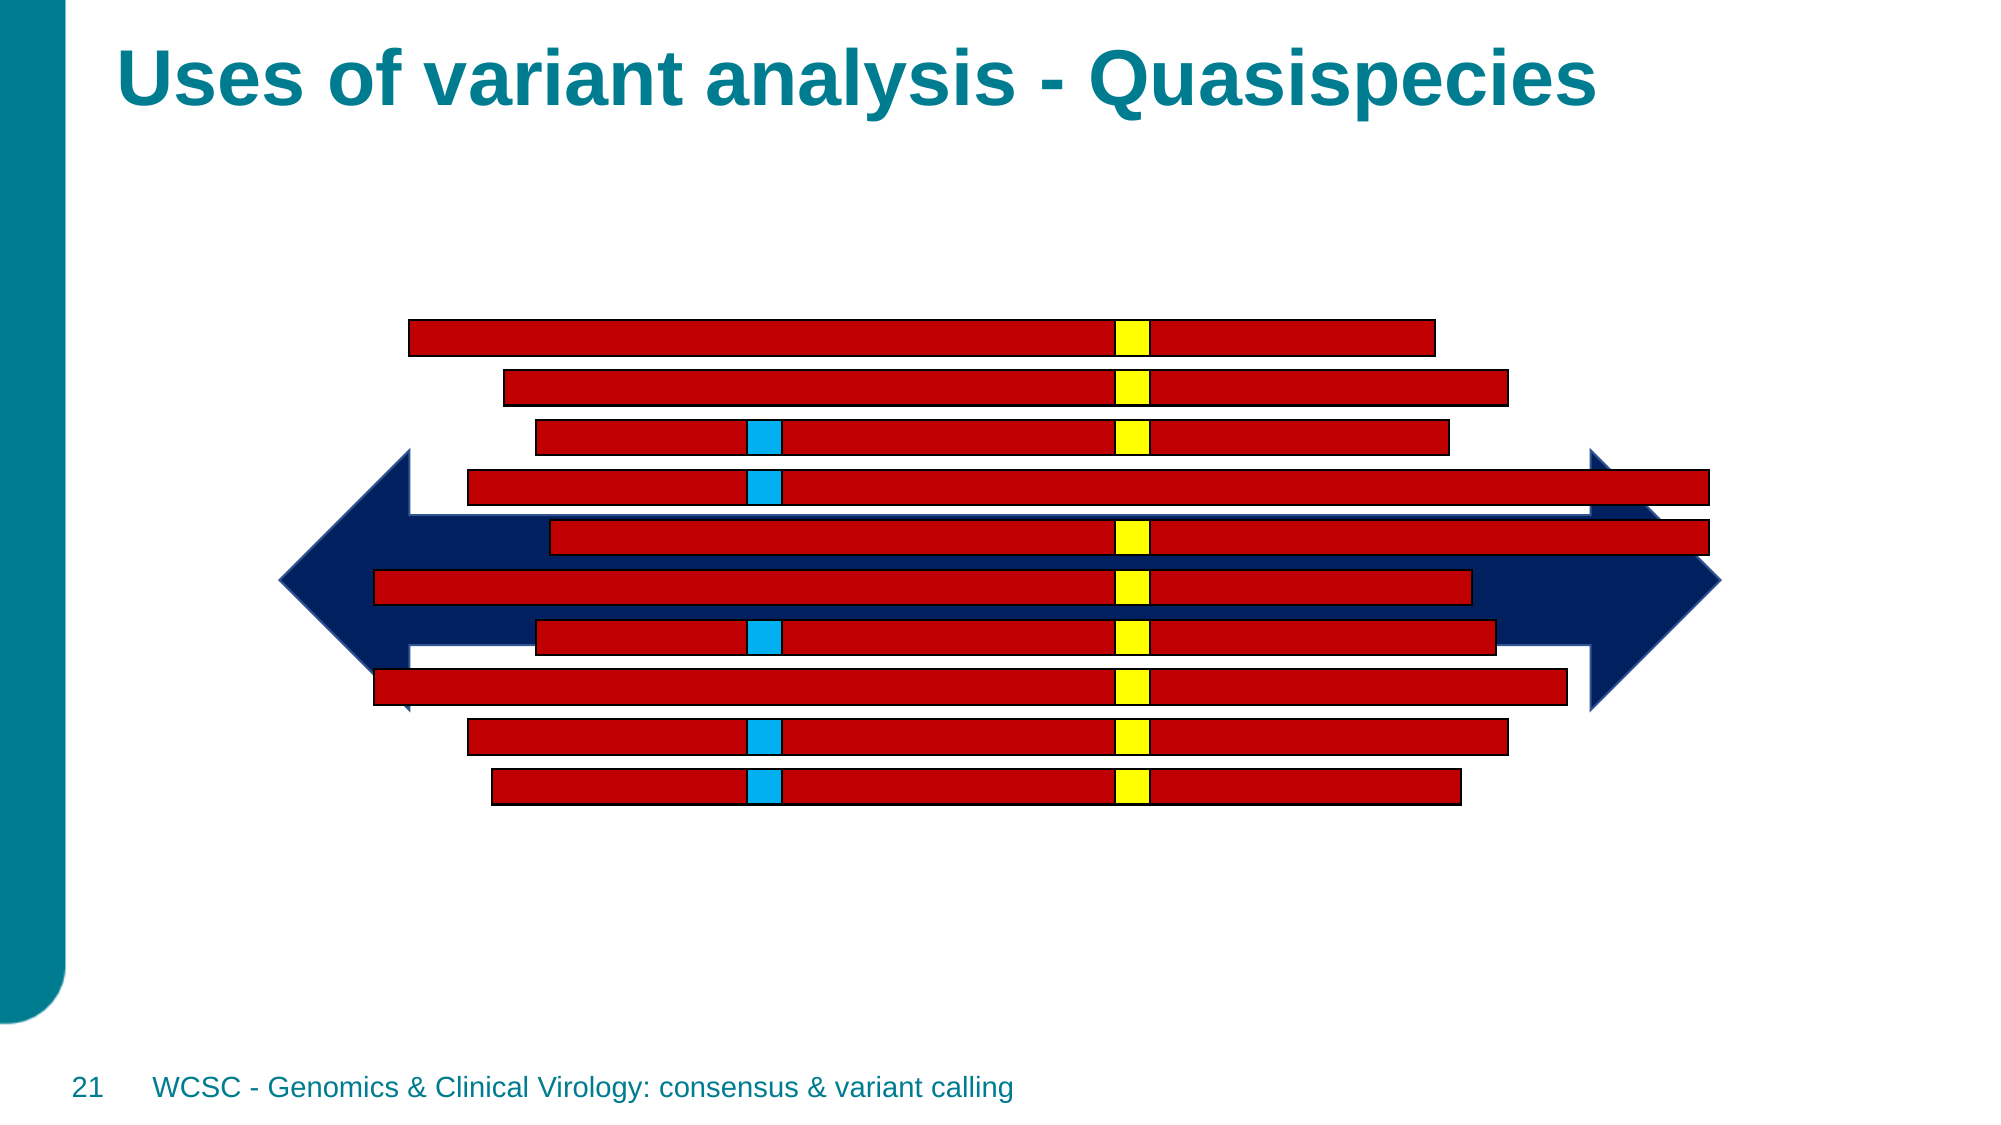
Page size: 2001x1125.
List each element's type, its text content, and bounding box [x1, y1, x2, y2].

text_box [279, 320, 1721, 805]
footer WCSC - Genomics & Clinical Virology: consensus & variant calling [137, 1056, 1780, 1116]
title Uses of variant analysis - Quasispecies [101, 29, 1926, 189]
slide_number 21 [21, 1056, 120, 1117]
